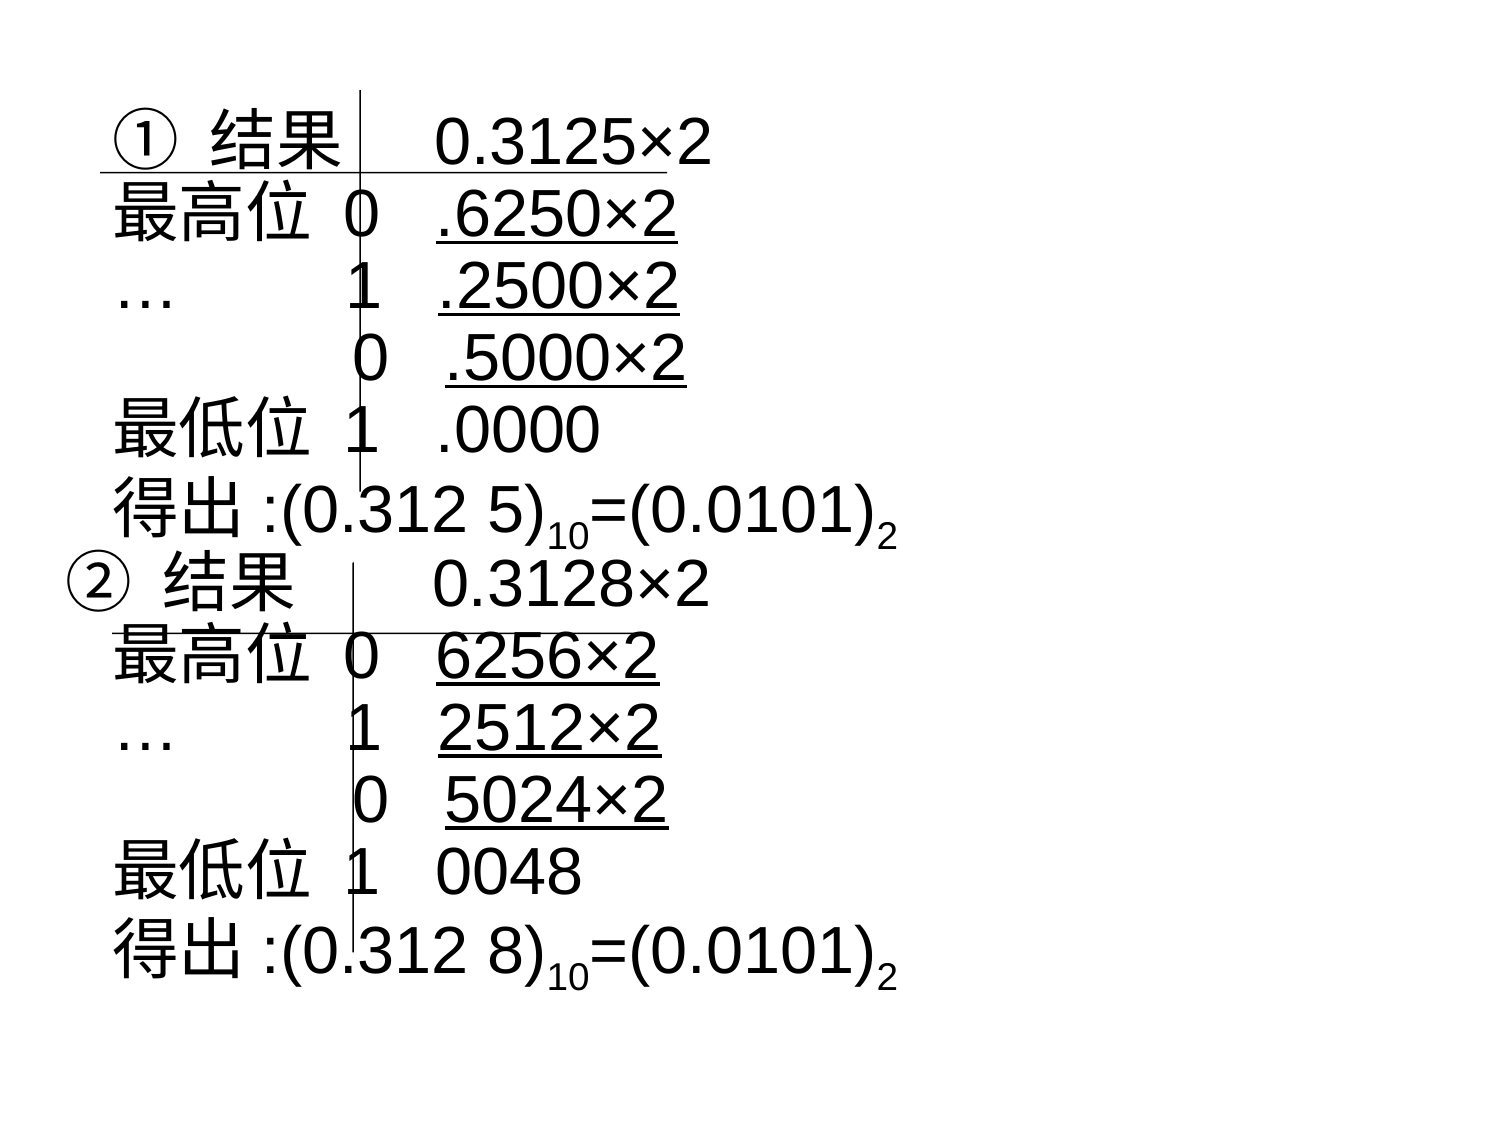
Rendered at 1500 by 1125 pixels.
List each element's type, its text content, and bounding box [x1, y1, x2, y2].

subtitle ① 结果 0.3125×2 最高位 0 .6250×2 … 1 .2500×2 0 .5000×2 最低位 1 .0000 得出:(0.312 5)10=(0.0101)2 ② 结果 0.3128×2 最高位 0 6256×2 … 1 2512×2 0 5024×2 最低位 1 0048 得出:(0.312 8)10=(0.0101)2 [50, 99, 1425, 1063]
